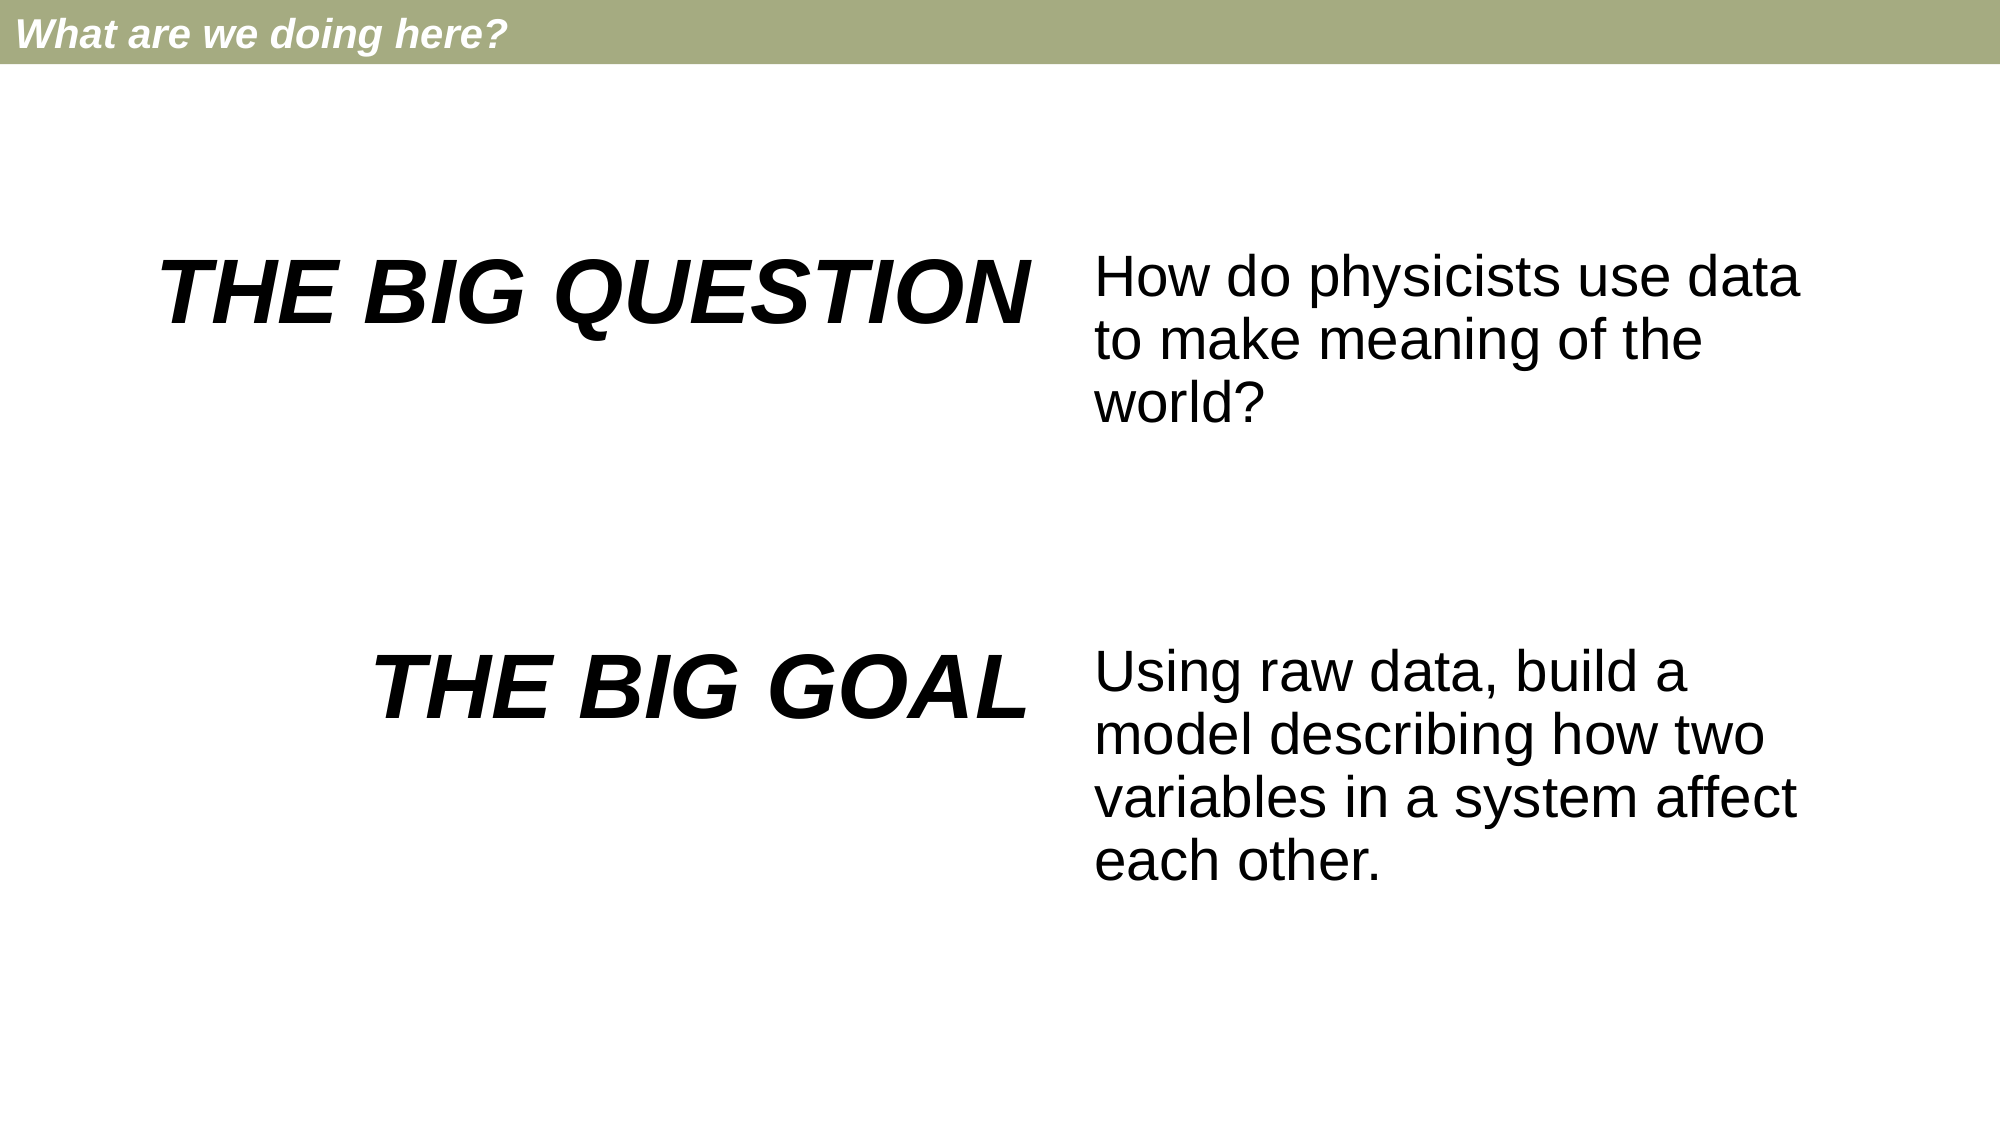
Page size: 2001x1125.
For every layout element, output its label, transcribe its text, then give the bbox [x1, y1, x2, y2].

text_box What are we doing here? [0, 0, 2000, 65]
title THE BIG QUESTION THE BIG GOAL [137, 198, 1047, 1043]
list How do physicists use data to make meaning of the world? Using raw data, build a model describing how two variables in a system affect each other. [1079, 238, 1863, 1043]
